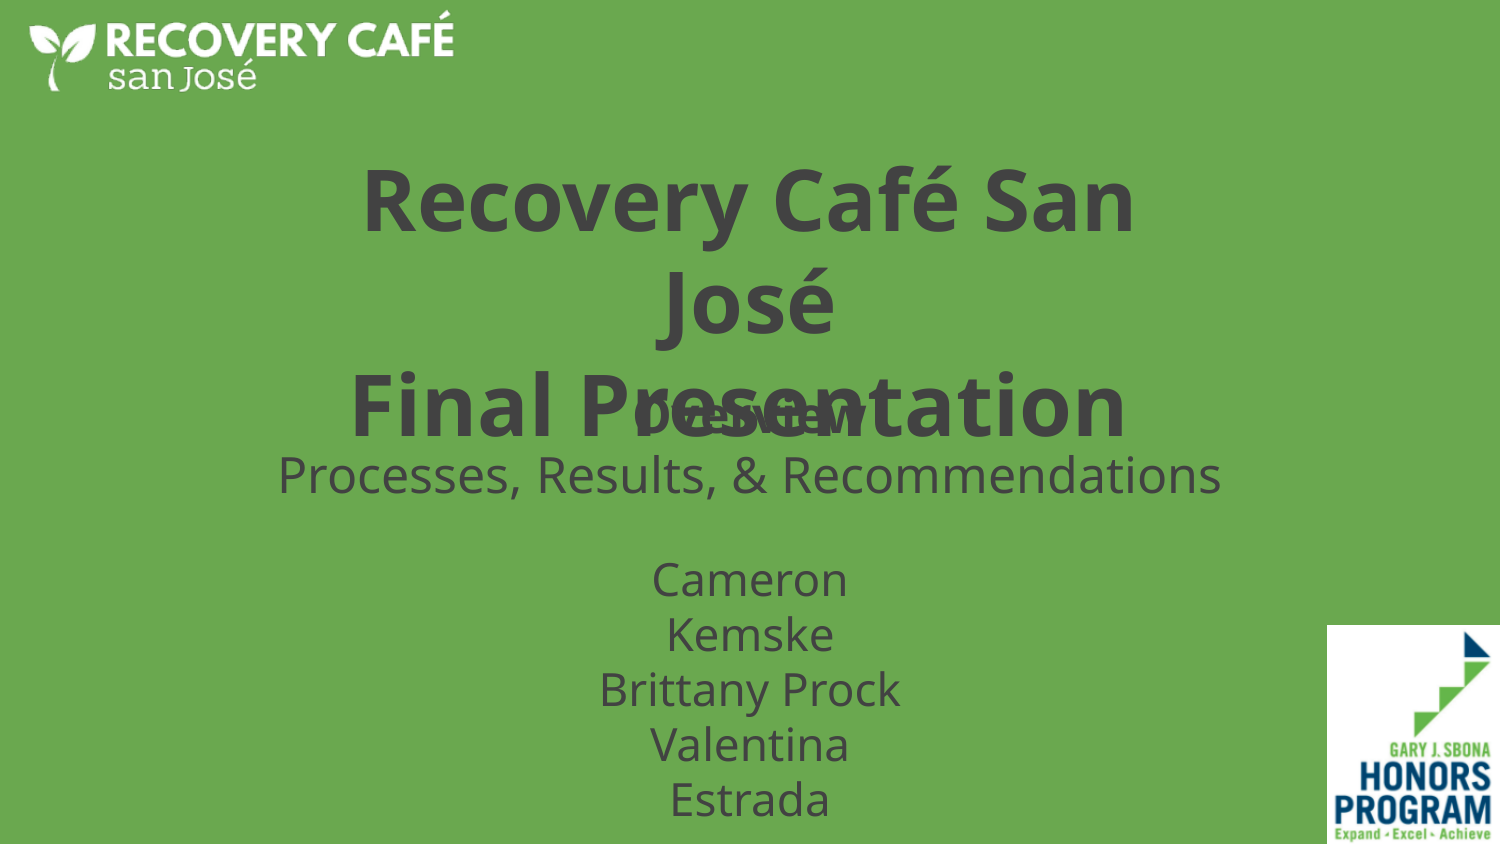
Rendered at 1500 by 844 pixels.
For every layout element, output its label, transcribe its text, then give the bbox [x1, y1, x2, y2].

picture [1327, 625, 1500, 844]
title Recovery Café San José Final Presentation [250, 131, 1250, 350]
text_box Overview Processes, Results, & Recommendations [205, 368, 1295, 519]
text_box Cameron Kemske Brittany Prock Valentina Estrada [549, 535, 951, 841]
picture [0, 0, 490, 112]
